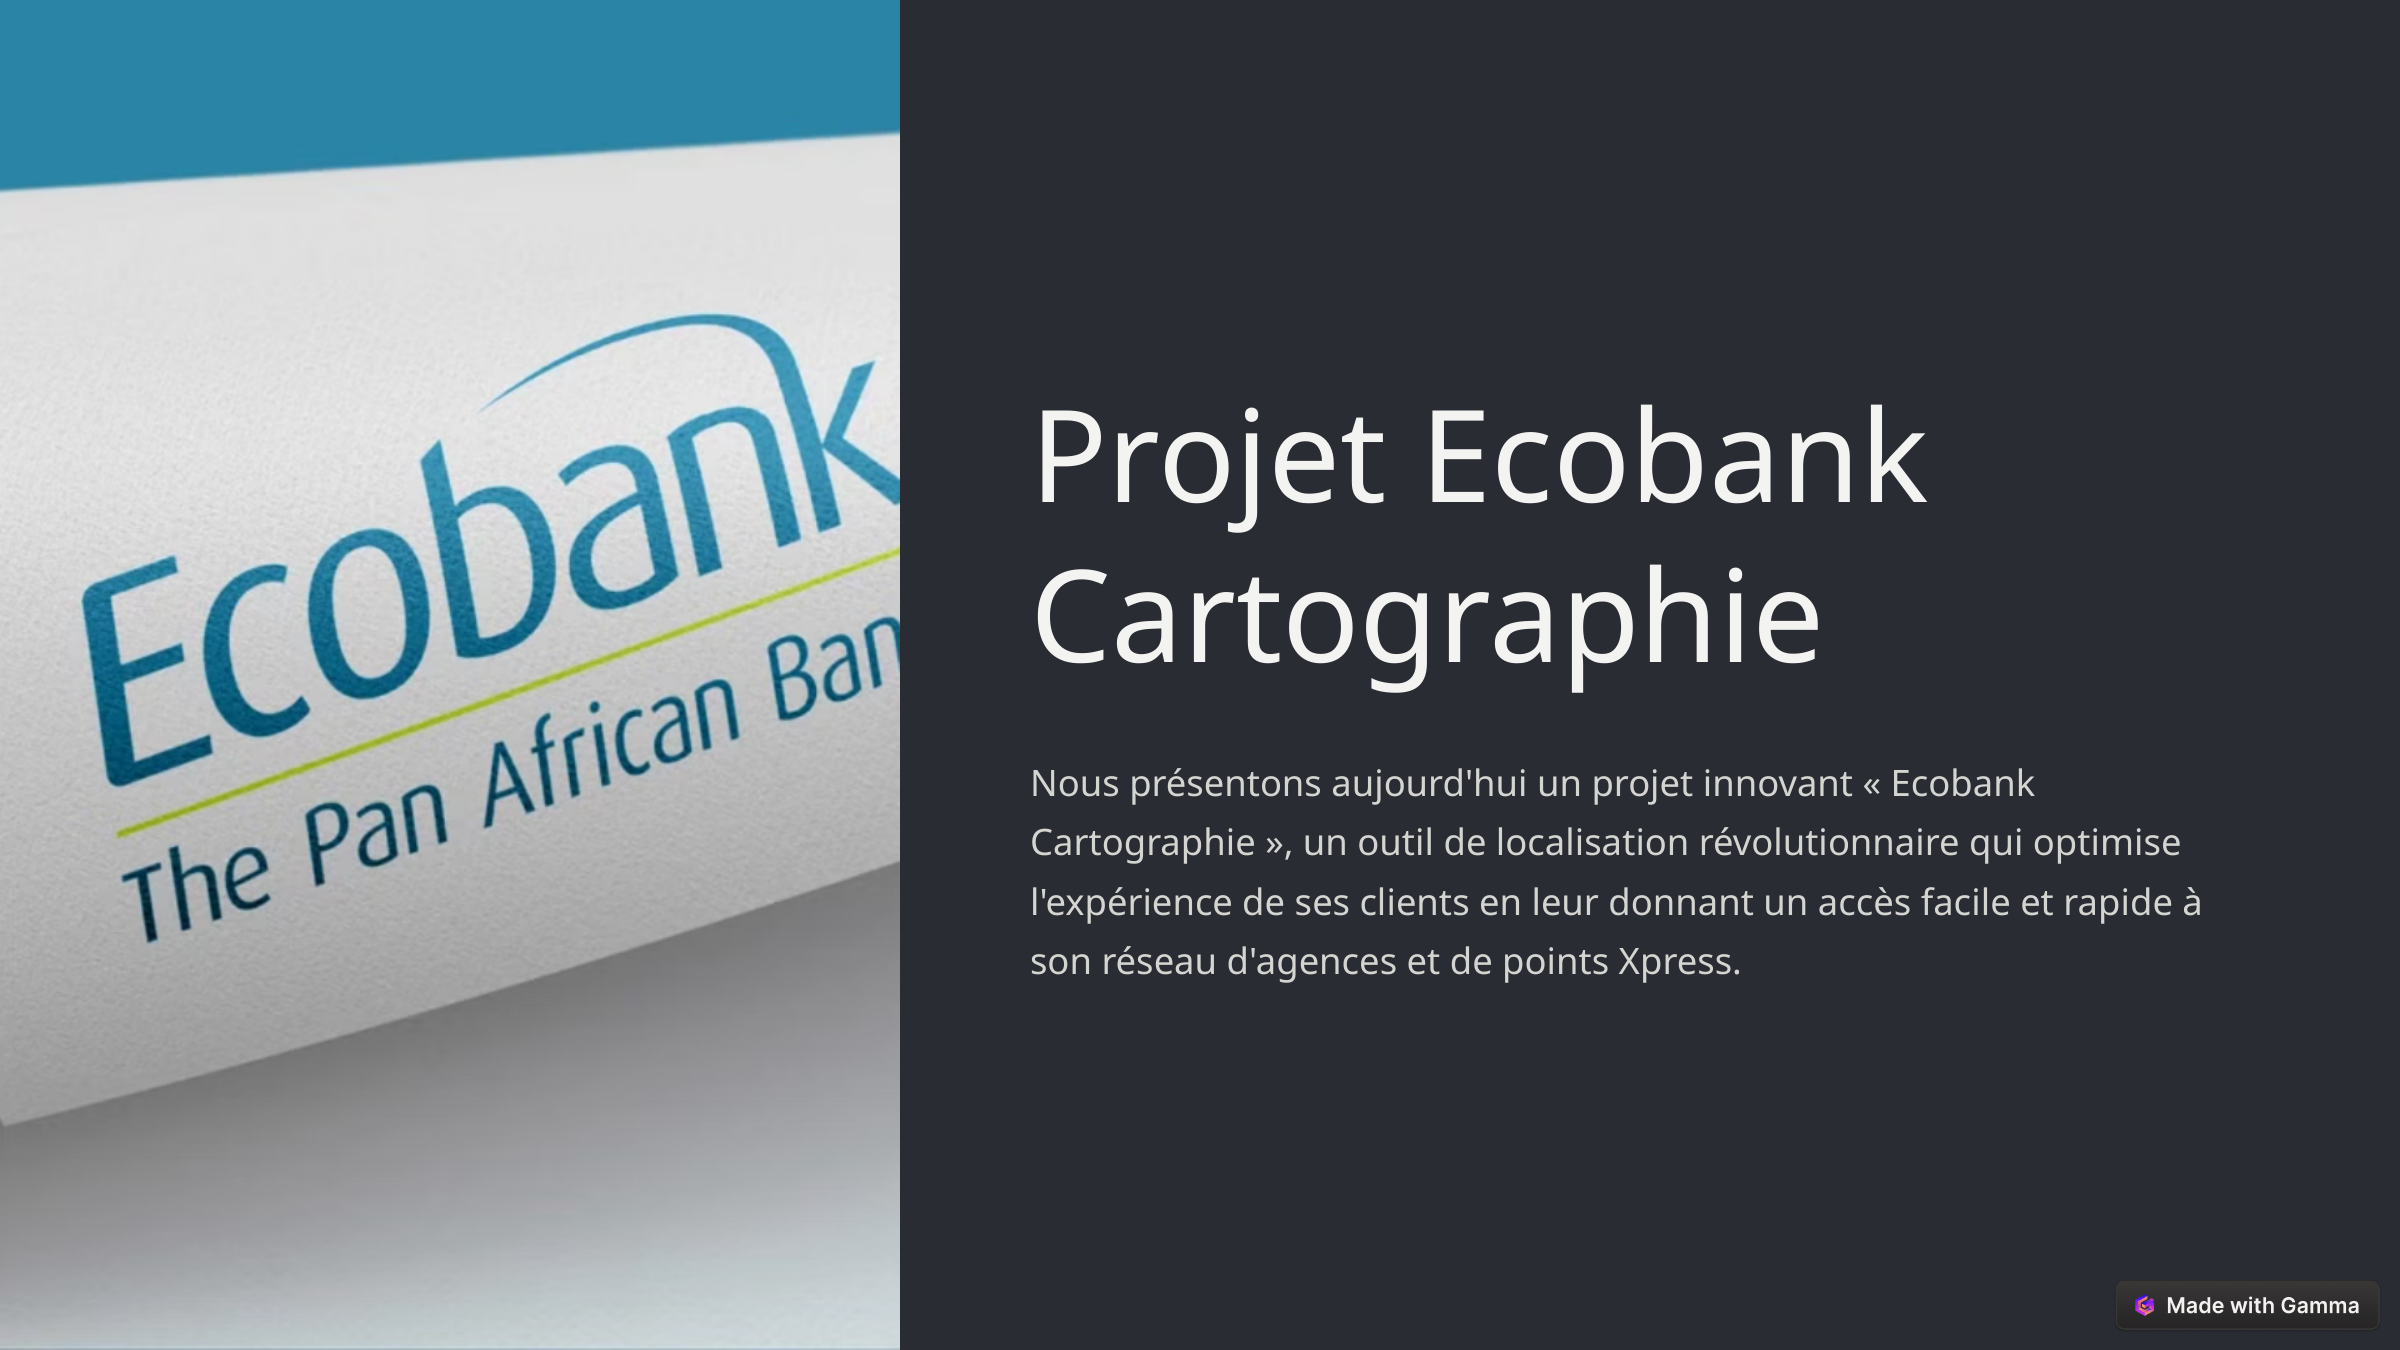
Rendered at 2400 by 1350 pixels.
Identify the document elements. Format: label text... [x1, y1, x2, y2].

text_box Nous présentons aujourd'hui un projet innovant « Ecobank Cartographie », un outil de localisation révolutionnaire qui optimise l'expérience de ses clients en leur donnant un accès facile et rapide à son réseau d'agences et de points Xpress. [1030, 744, 2270, 983]
picture [0, 0, 900, 1350]
text_box Projet Ecobank Cartographie [1030, 367, 2270, 689]
picture [2106, 1271, 2389, 1339]
